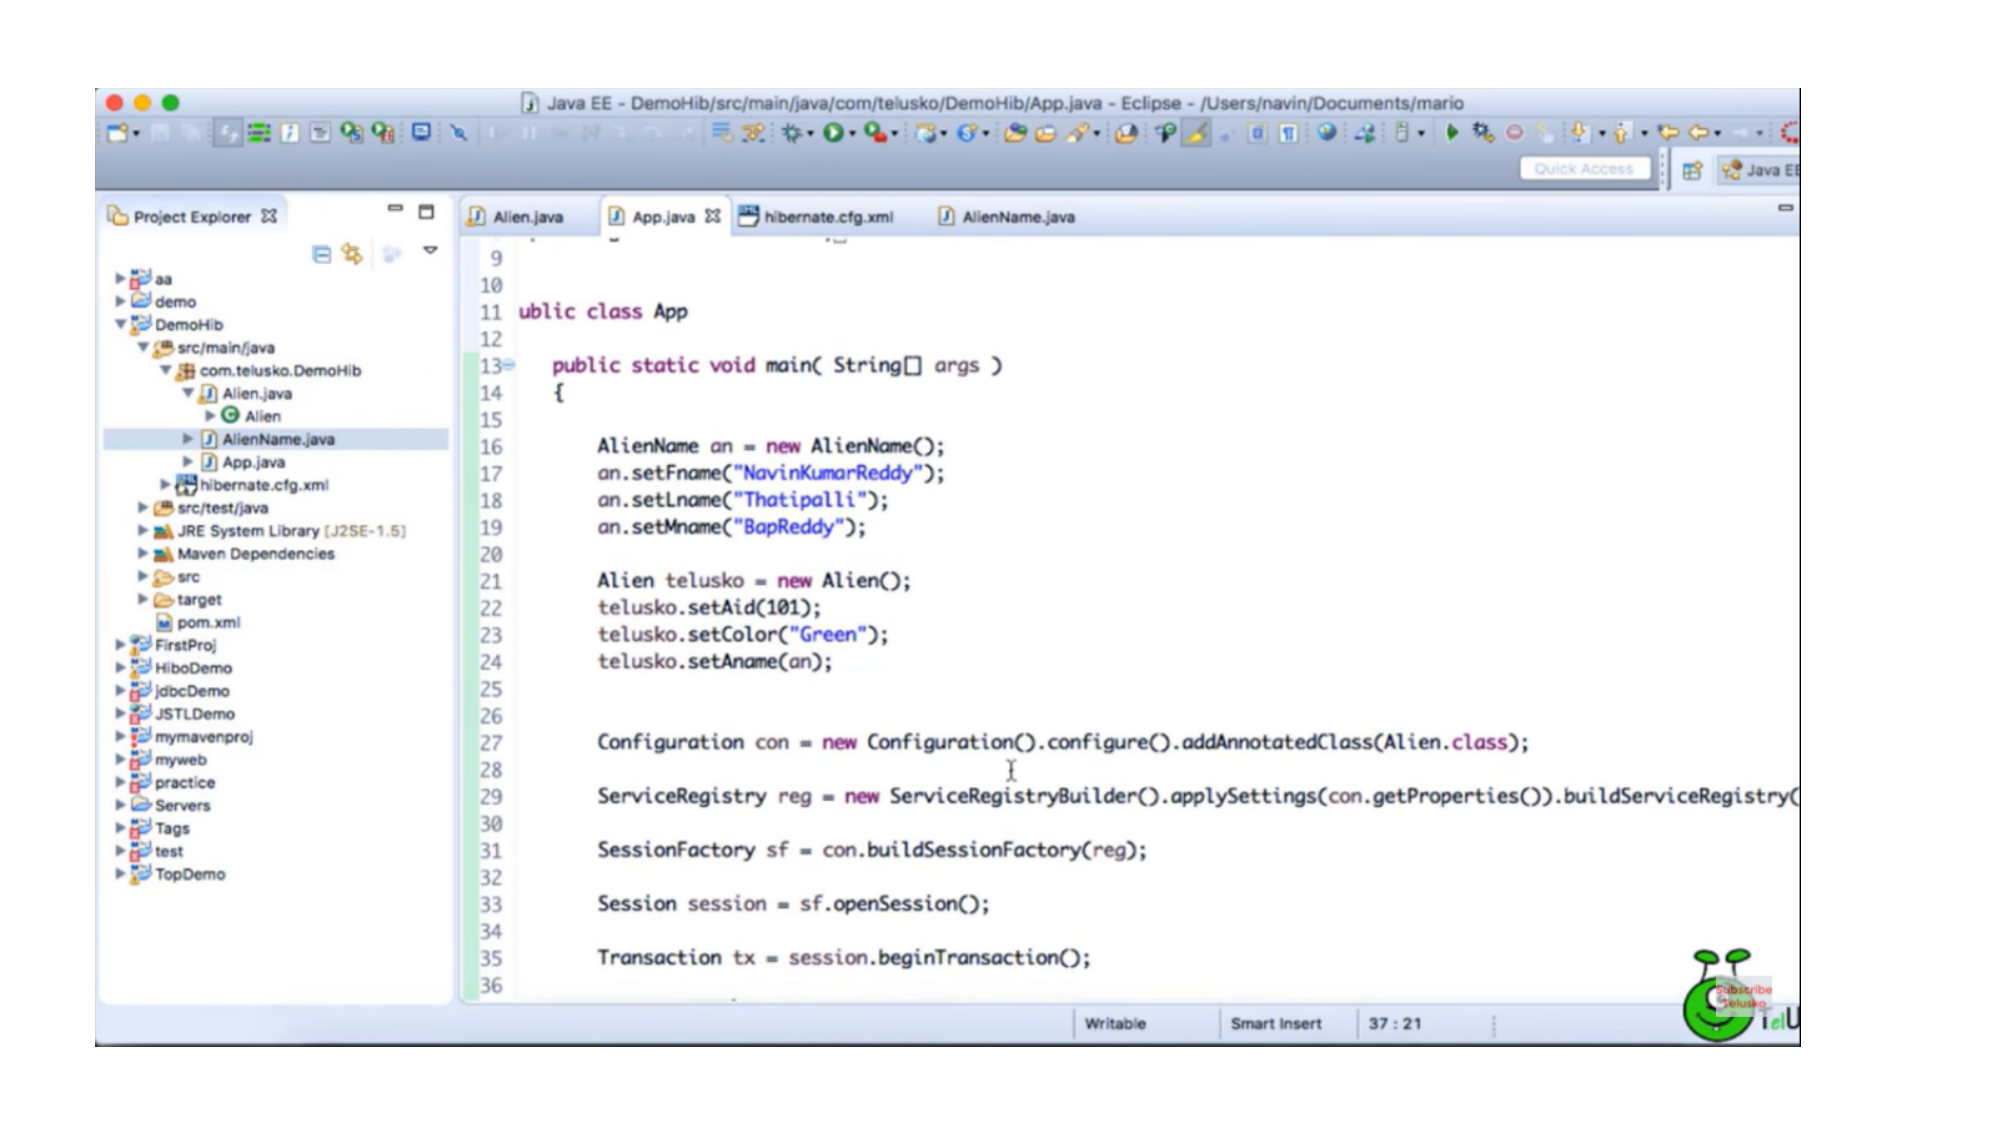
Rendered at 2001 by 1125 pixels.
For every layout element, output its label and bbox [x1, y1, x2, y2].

picture [95, 88, 1801, 1047]
